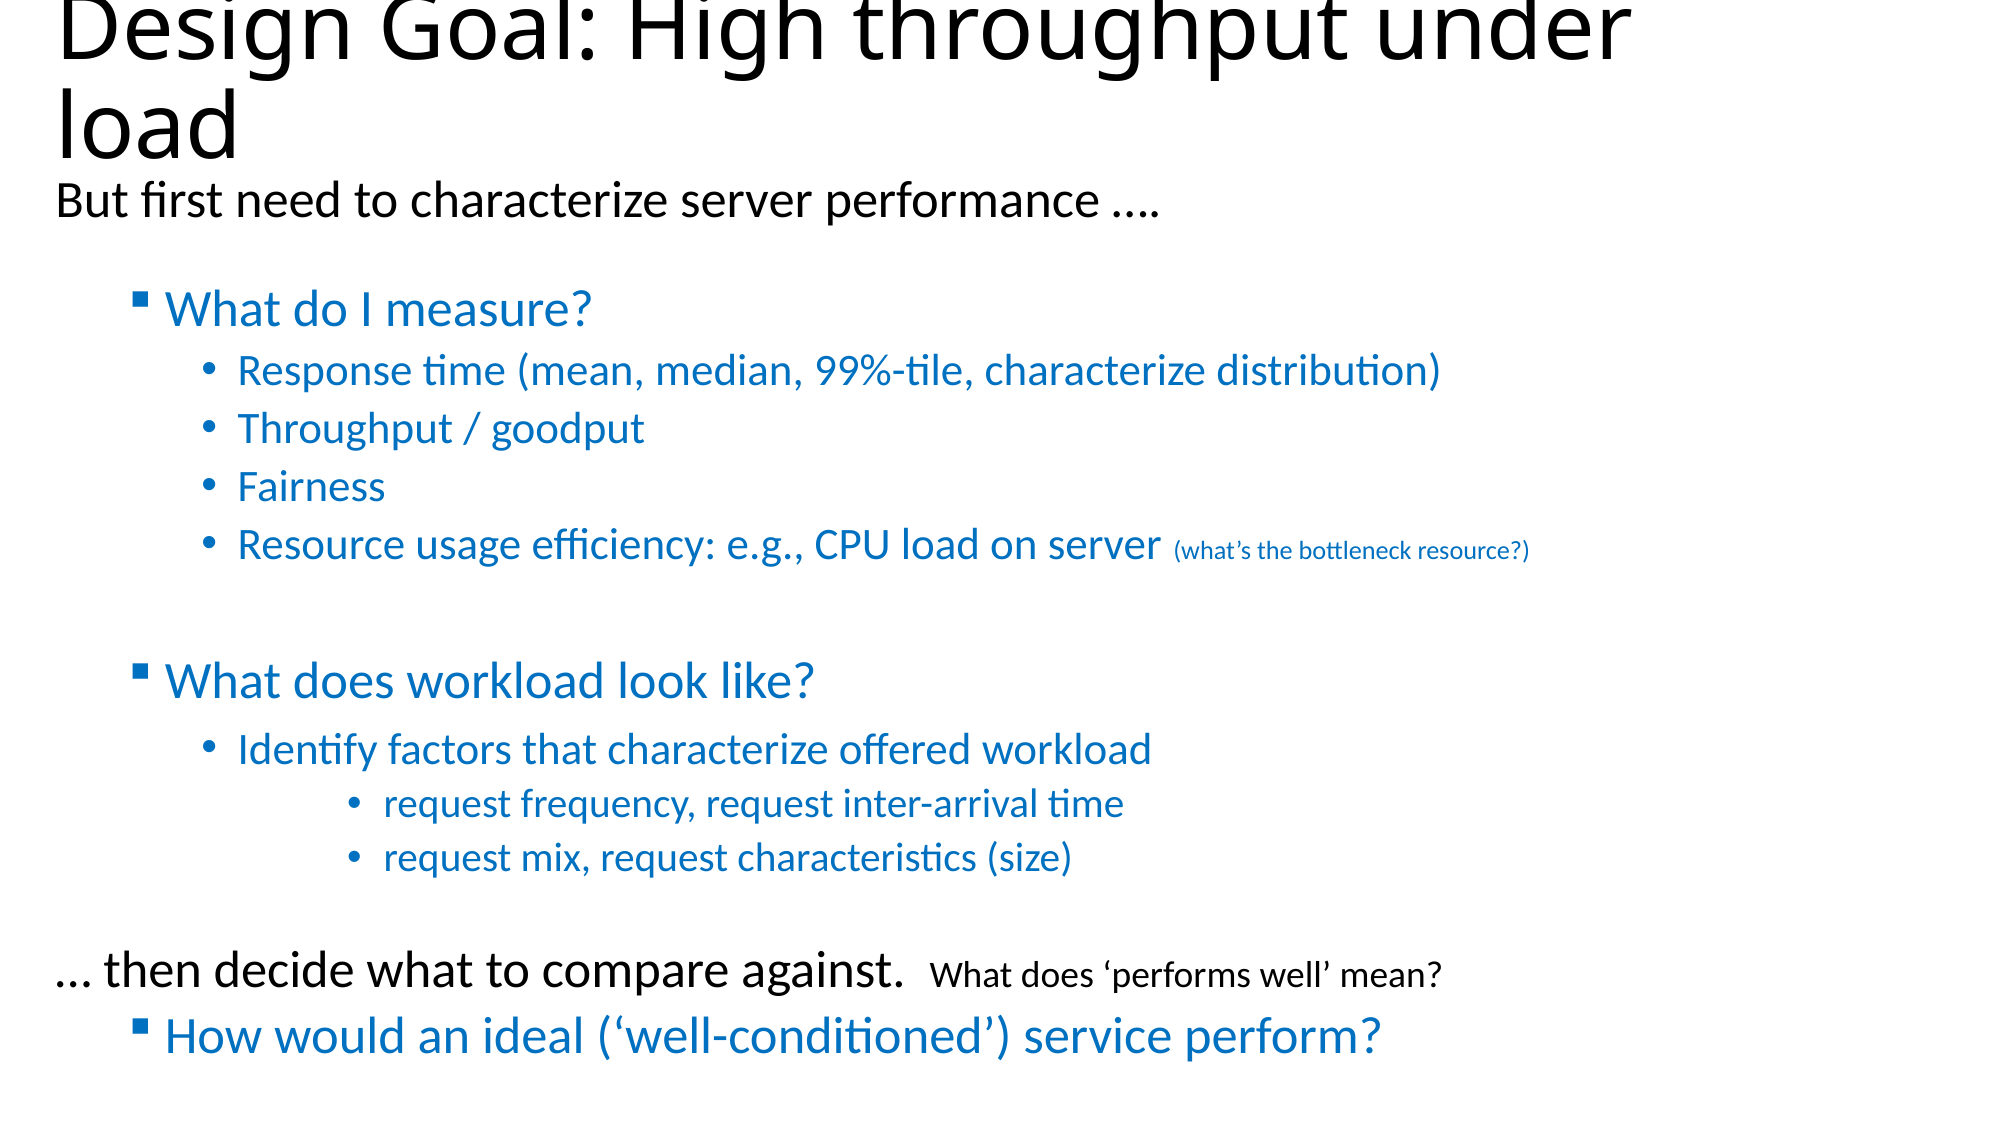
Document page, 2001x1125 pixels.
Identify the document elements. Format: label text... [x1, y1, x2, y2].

title Design Goal: High throughput under load [40, 5, 1766, 154]
list But first need to characterize server performance …. What do I measure? Response time (mean, median, 99%-tile, characterize distribution) Throughput / goodput Fairness Resource usage efficiency: e.g., CPU load on server (what’s the bottleneck resource?) What does workload look like? Identify factors that characterize offered workload request frequency, request inter-arrival time request mix, request characteristics (size) … then decide what to compare against. What does ‘performs well’ mean? How would an ideal (‘well-conditioned’) service perform? [40, 164, 2000, 1078]
